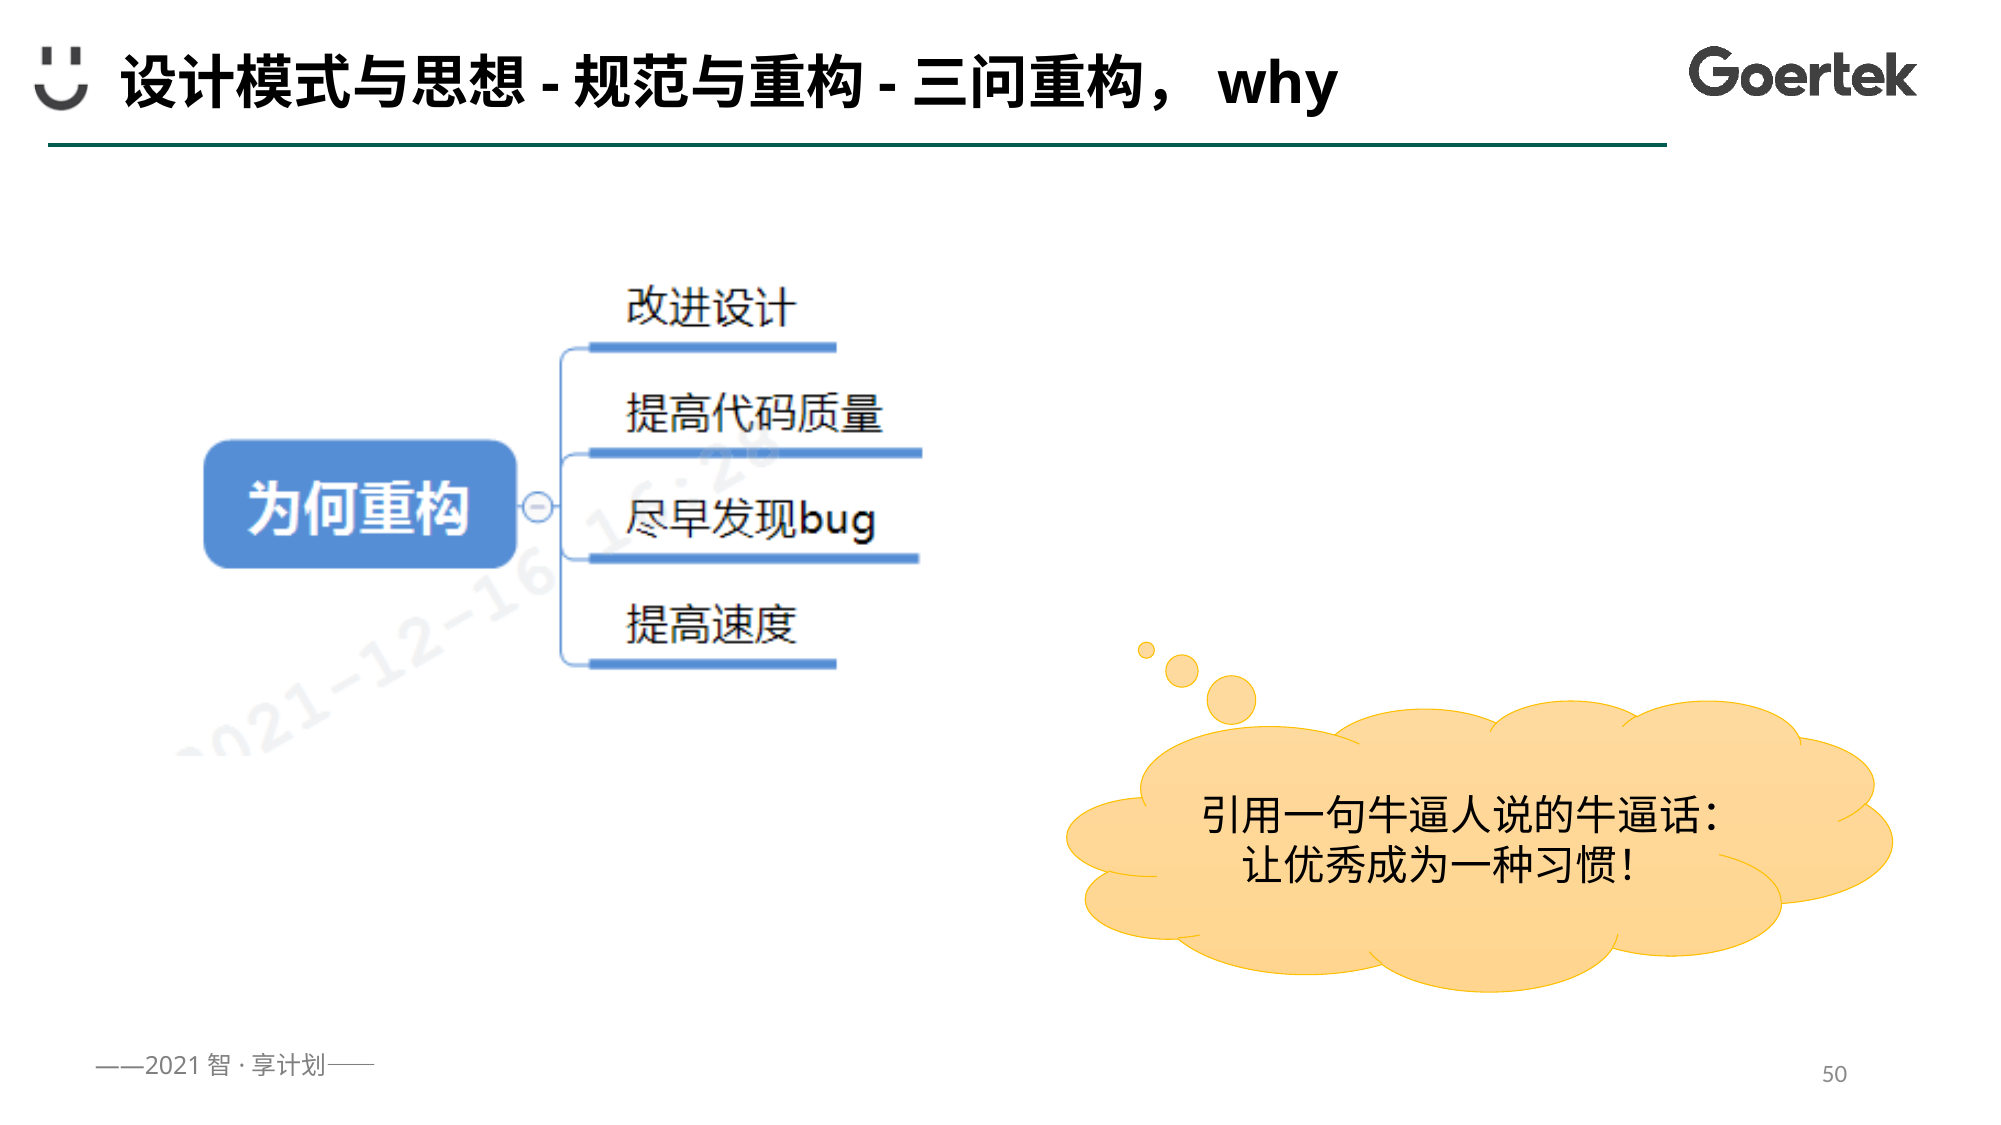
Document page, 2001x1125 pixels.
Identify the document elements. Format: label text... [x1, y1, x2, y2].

text_box 引用一句牛逼人说的牛逼话： 让优秀成为一种习惯！ [1206, 675, 1257, 725]
text_box 引用一句牛逼人说的牛逼话： 让优秀成为一种习惯！ [1165, 654, 1199, 688]
picture [1830, 46, 1917, 96]
text_box 引用一句牛逼人说的牛逼话： 让优秀成为一种习惯！ [1066, 700, 1894, 993]
slide_number 50 [1412, 1042, 1863, 1103]
picture [103, 226, 1068, 756]
picture [18, 33, 104, 121]
title 设计模式与思想-规范与重构-三问重构，why [104, 28, 1830, 142]
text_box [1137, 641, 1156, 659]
